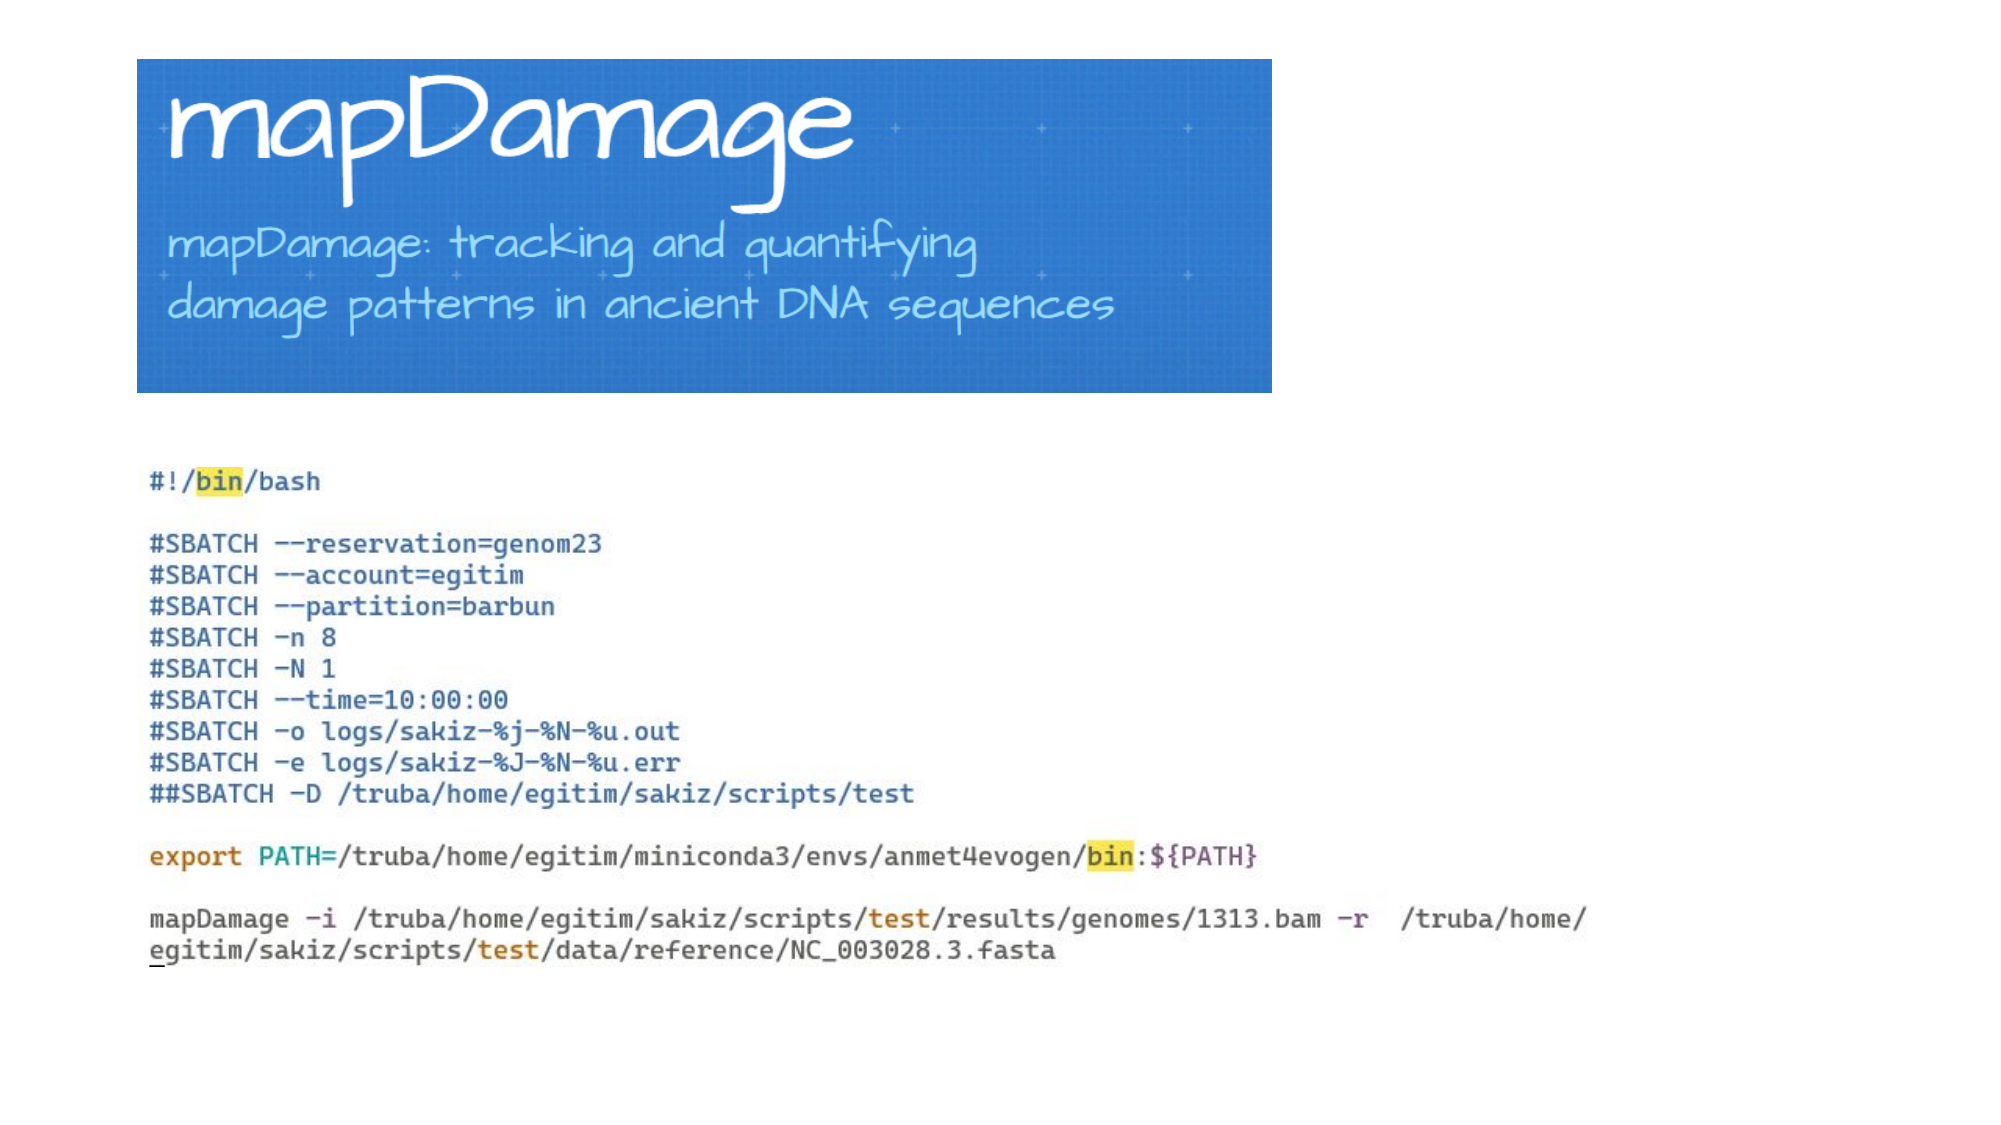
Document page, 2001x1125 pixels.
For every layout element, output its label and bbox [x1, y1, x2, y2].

picture [137, 467, 1619, 968]
picture [137, 59, 1272, 393]
